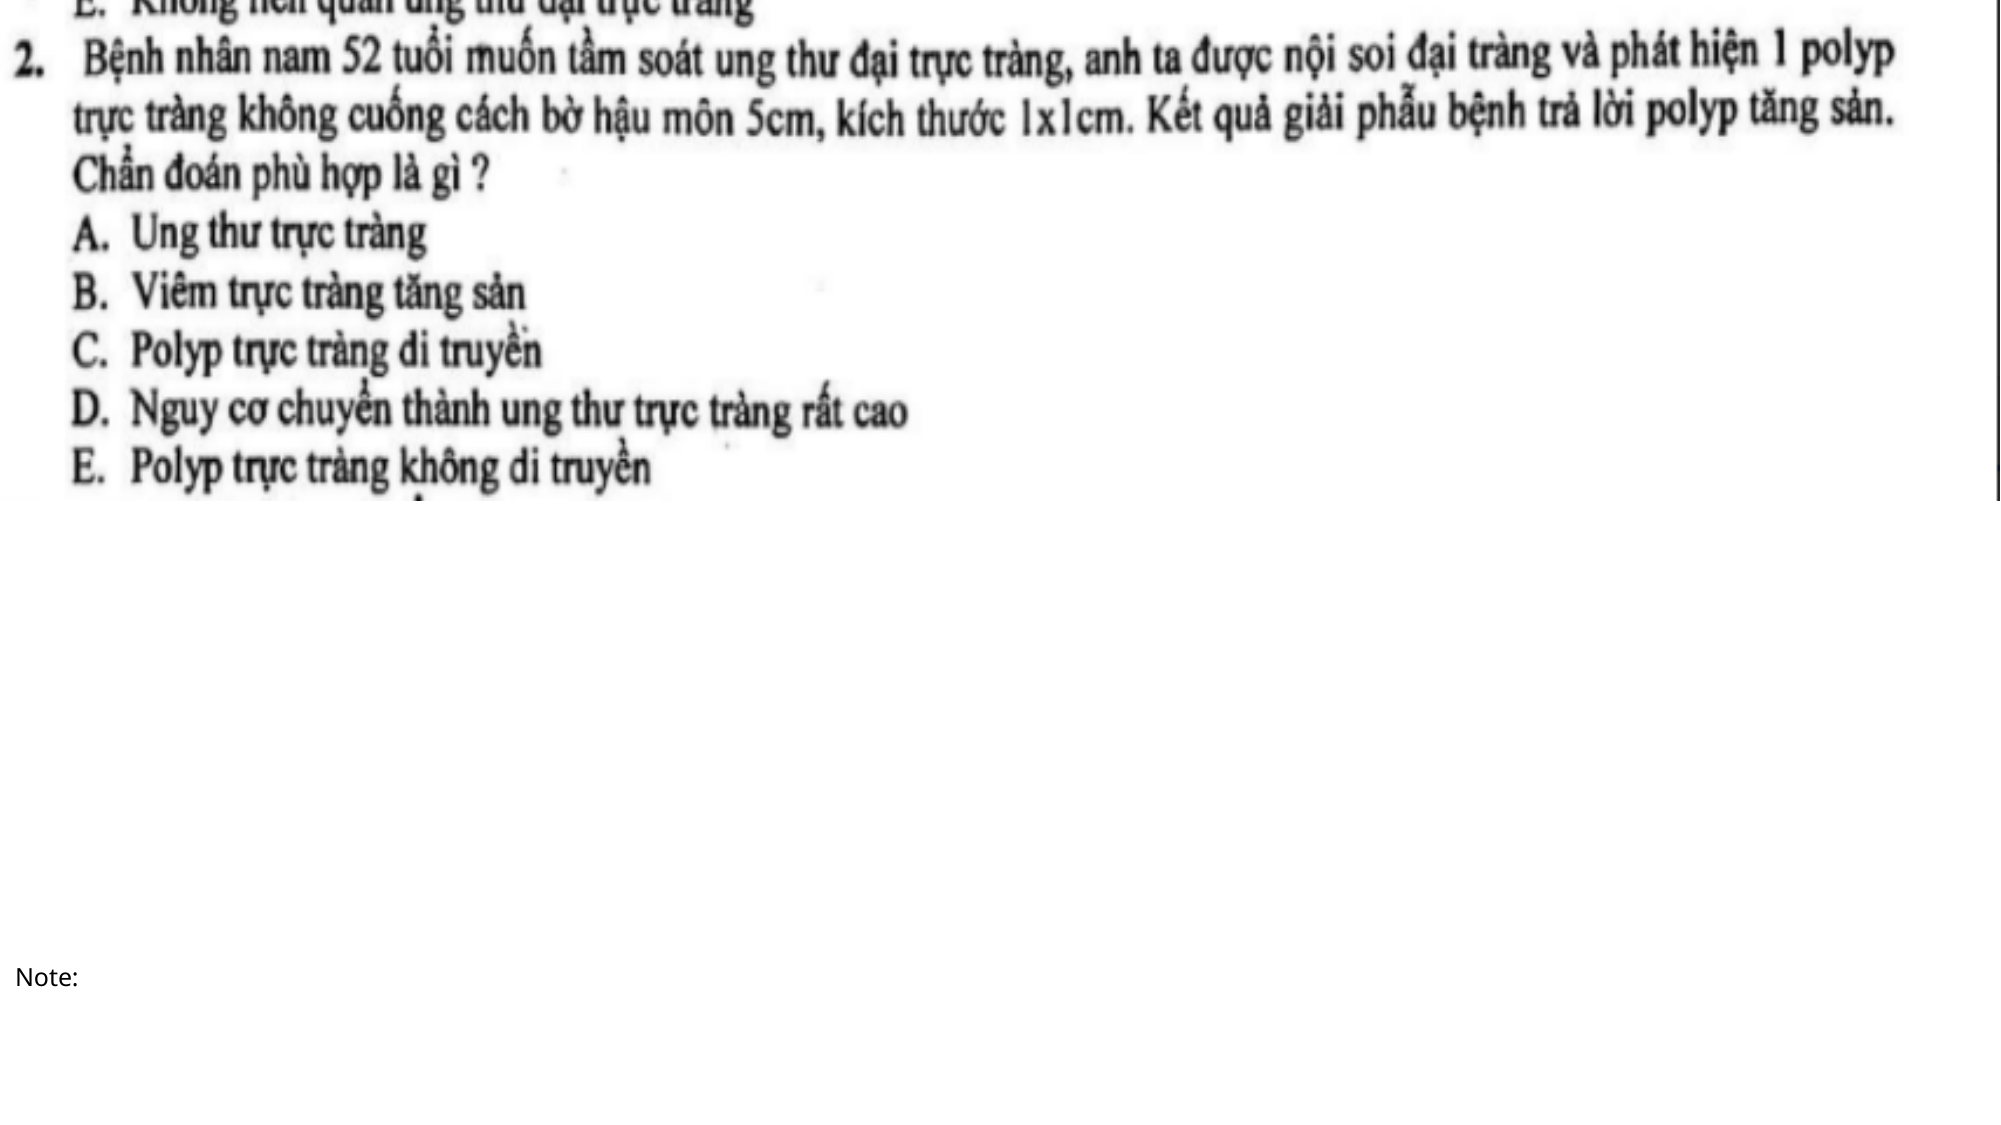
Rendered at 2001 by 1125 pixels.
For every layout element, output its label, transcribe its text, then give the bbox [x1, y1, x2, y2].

picture [0, 0, 2000, 501]
title Note: [0, 831, 2000, 1125]
